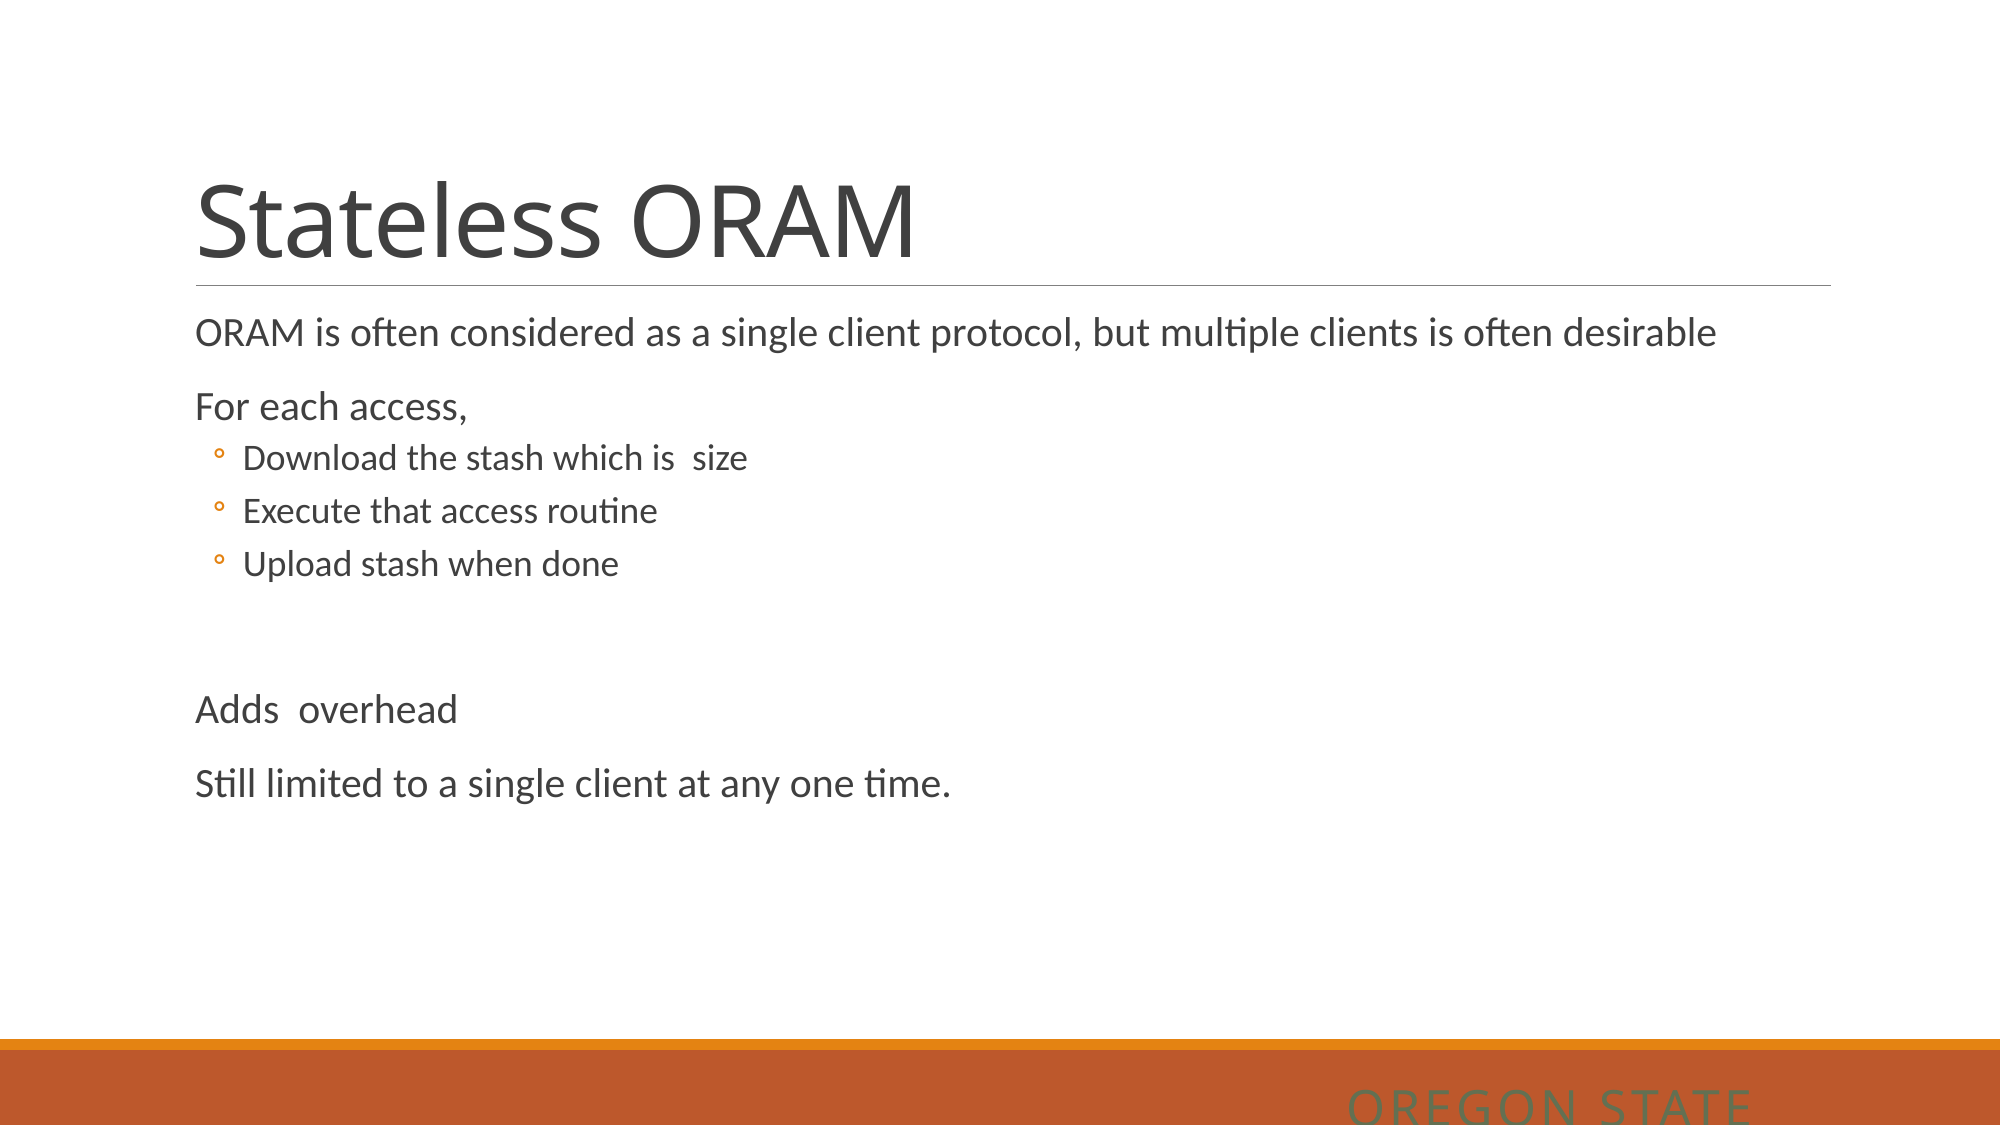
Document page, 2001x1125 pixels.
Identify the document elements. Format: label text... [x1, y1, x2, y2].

title Stateless ORAM [180, 47, 1830, 285]
text_box Oregon State University [1331, 1069, 2000, 1125]
